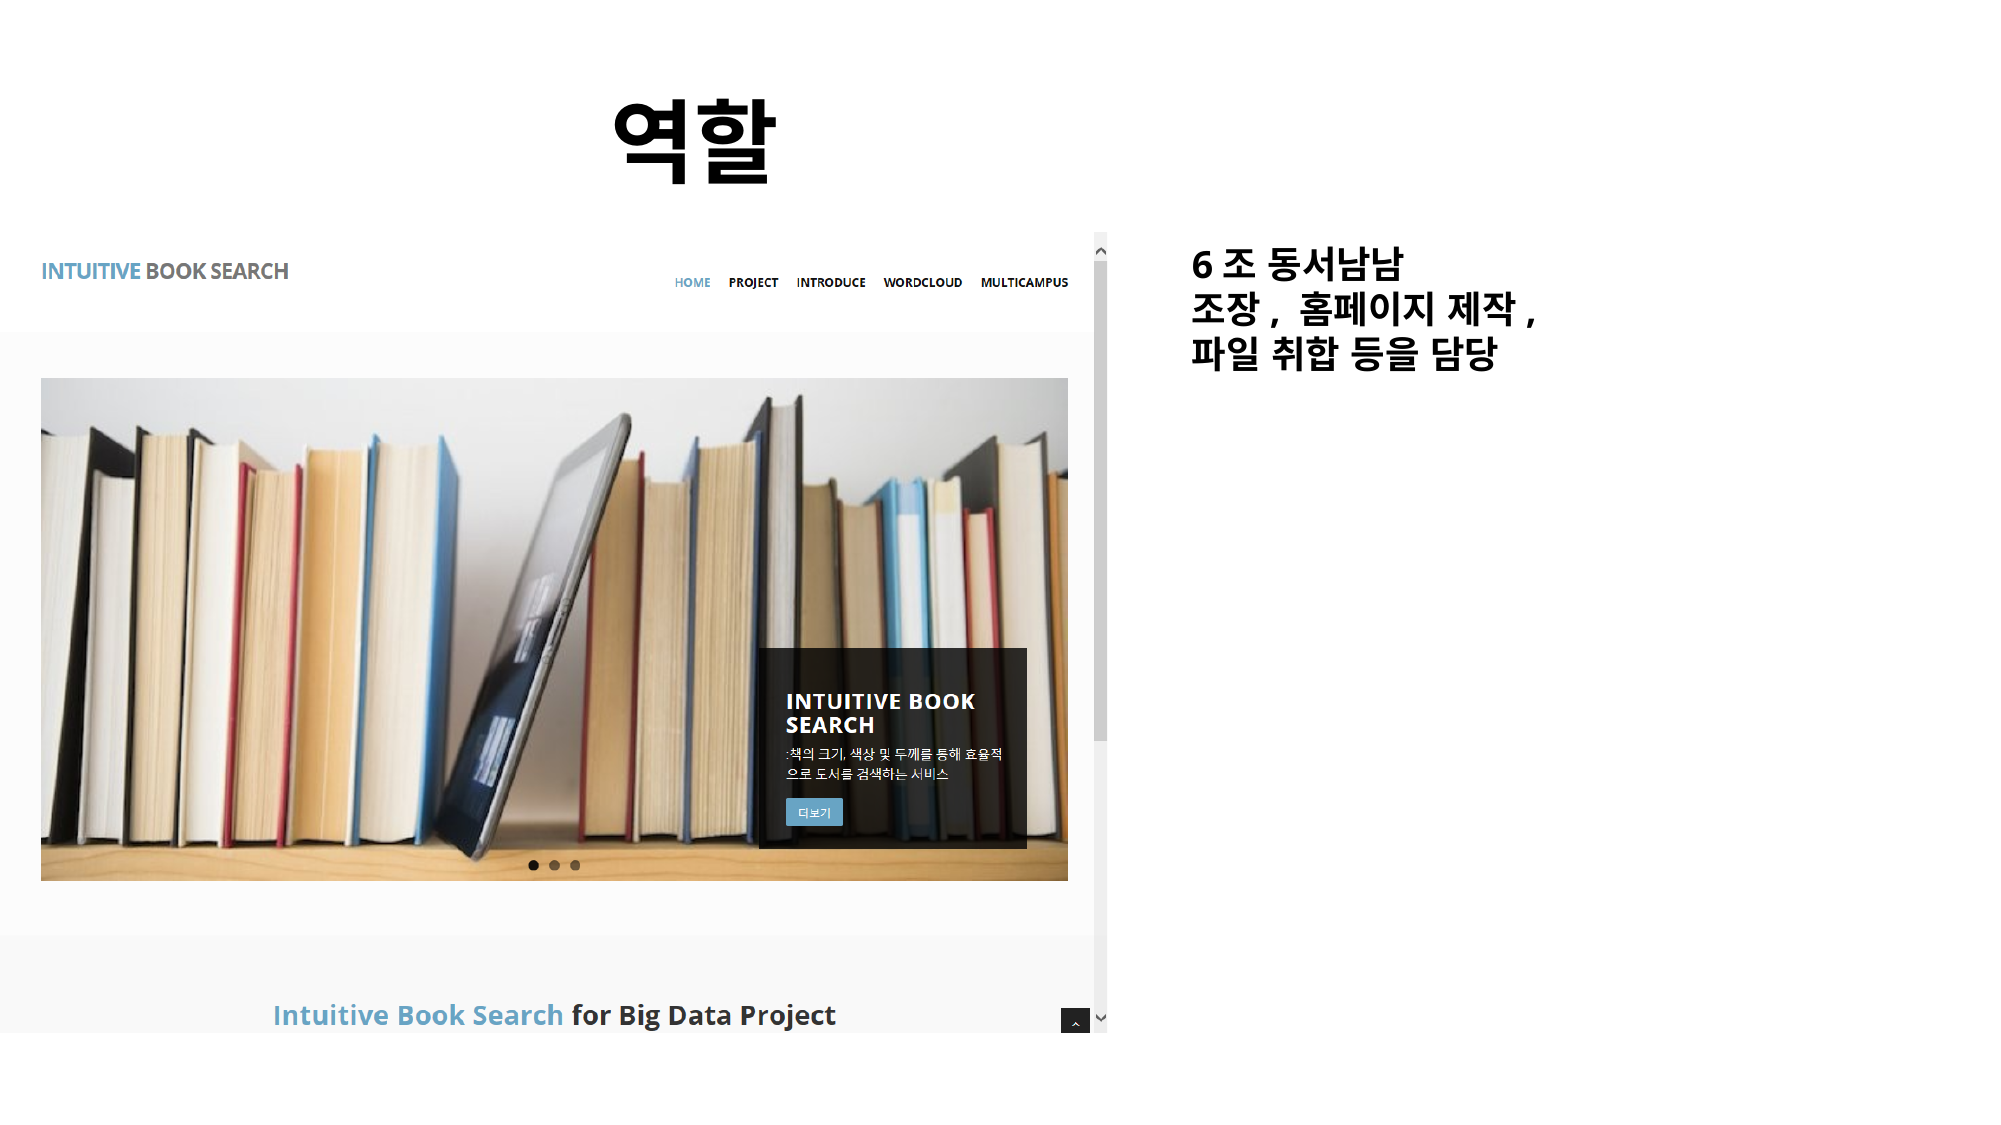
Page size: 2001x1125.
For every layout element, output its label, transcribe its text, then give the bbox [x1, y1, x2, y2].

text_box 6조 동서남남 조장, 홈페이지 제작, 파일 취합 등을 담당 [1177, 233, 1579, 384]
picture [0, 232, 1108, 1033]
title 역할 [0, 46, 1596, 234]
